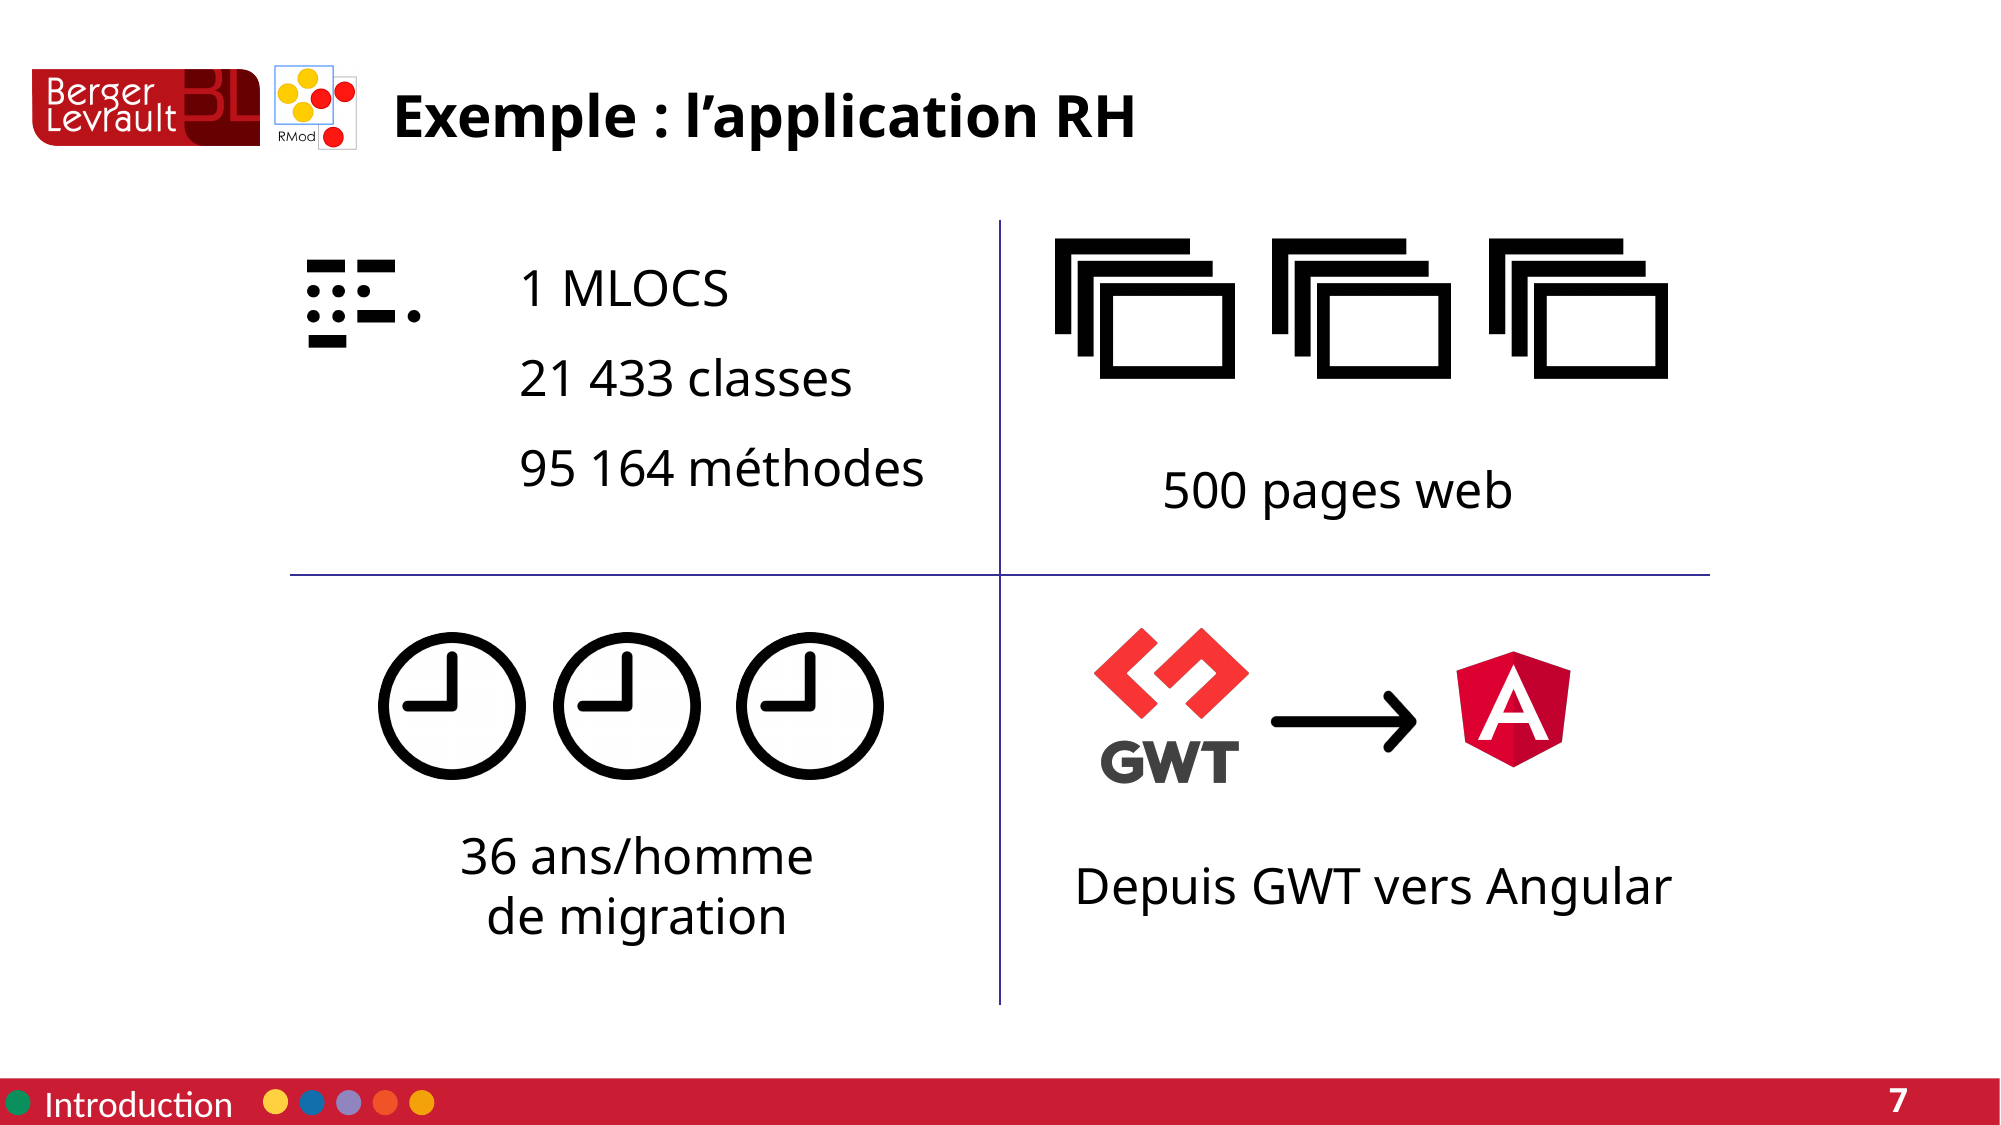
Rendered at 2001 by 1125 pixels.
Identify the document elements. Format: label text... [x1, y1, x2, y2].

picture [1256, 635, 1431, 808]
text_box Introduction [29, 1072, 271, 1125]
text_box [335, 1089, 363, 1117]
text_box [262, 1089, 289, 1115]
picture [1055, 219, 1235, 398]
picture [288, 228, 439, 379]
text_box [371, 1089, 399, 1117]
picture [378, 632, 526, 780]
picture [1094, 628, 1249, 784]
picture [1272, 219, 1451, 398]
text_box 1 MLOCS 21 433 classes 95 164 méthodes [504, 211, 967, 496]
title Exemple : l’application RH [377, 79, 1906, 183]
picture [32, 69, 260, 146]
picture [736, 632, 884, 780]
text_box [408, 1089, 436, 1117]
picture [268, 60, 363, 155]
text_box 500 pages web [1031, 443, 1645, 574]
text_box Depuis GWT vers Angular [1037, 839, 1711, 976]
picture [1437, 634, 1590, 779]
text_box [298, 1089, 326, 1117]
text_box 36 ans/homme de migration [331, 809, 944, 957]
slide_number 7 [1832, 1078, 1965, 1125]
picture [1489, 219, 1668, 398]
text_box [4, 1089, 29, 1117]
picture [553, 632, 701, 780]
